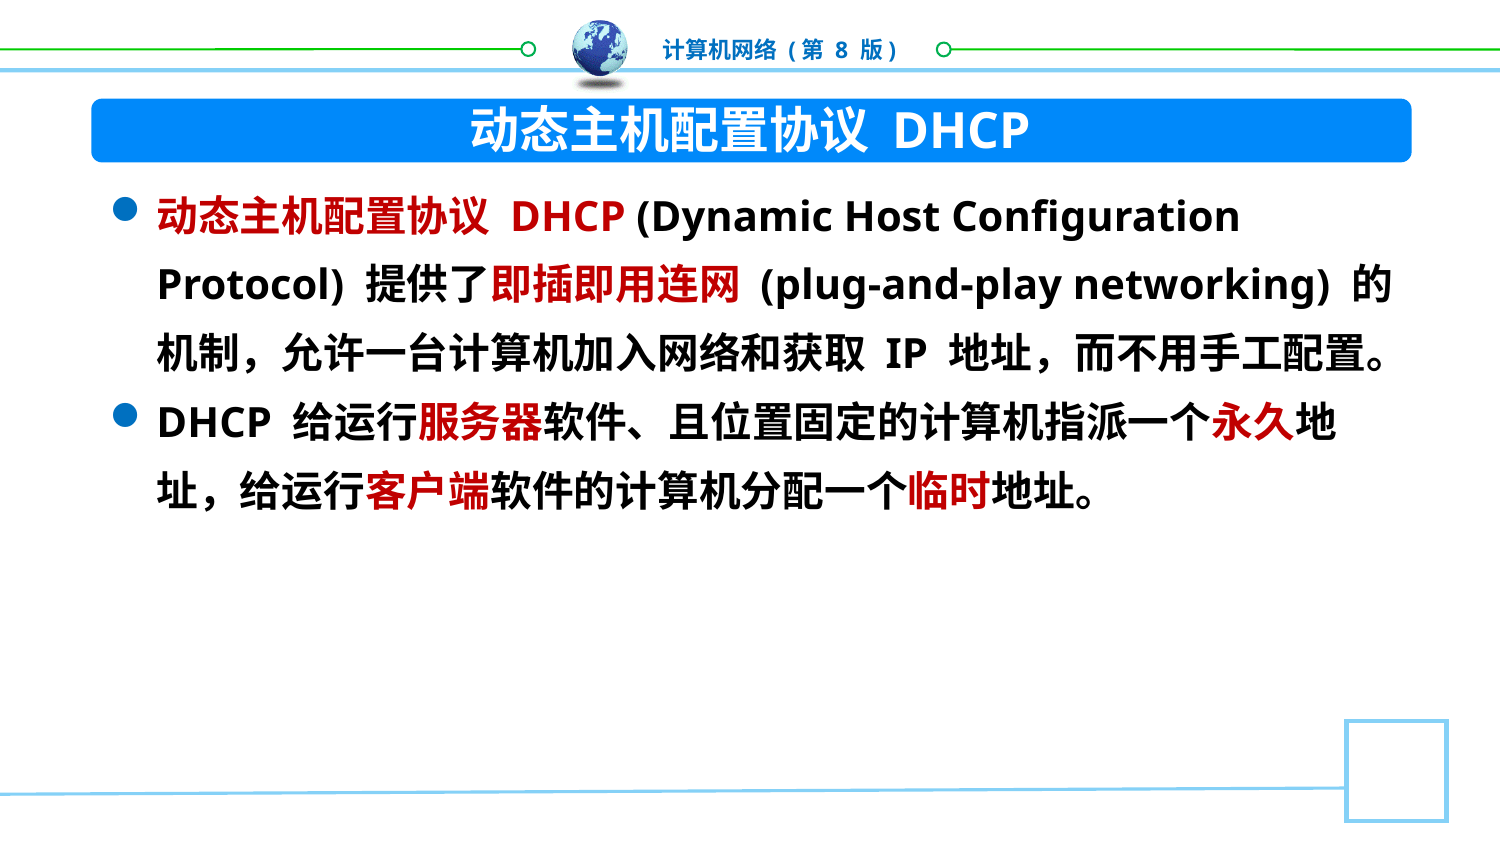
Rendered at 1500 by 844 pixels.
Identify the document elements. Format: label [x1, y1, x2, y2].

picture [570, 18, 629, 91]
text_box [91, 91, 1433, 522]
